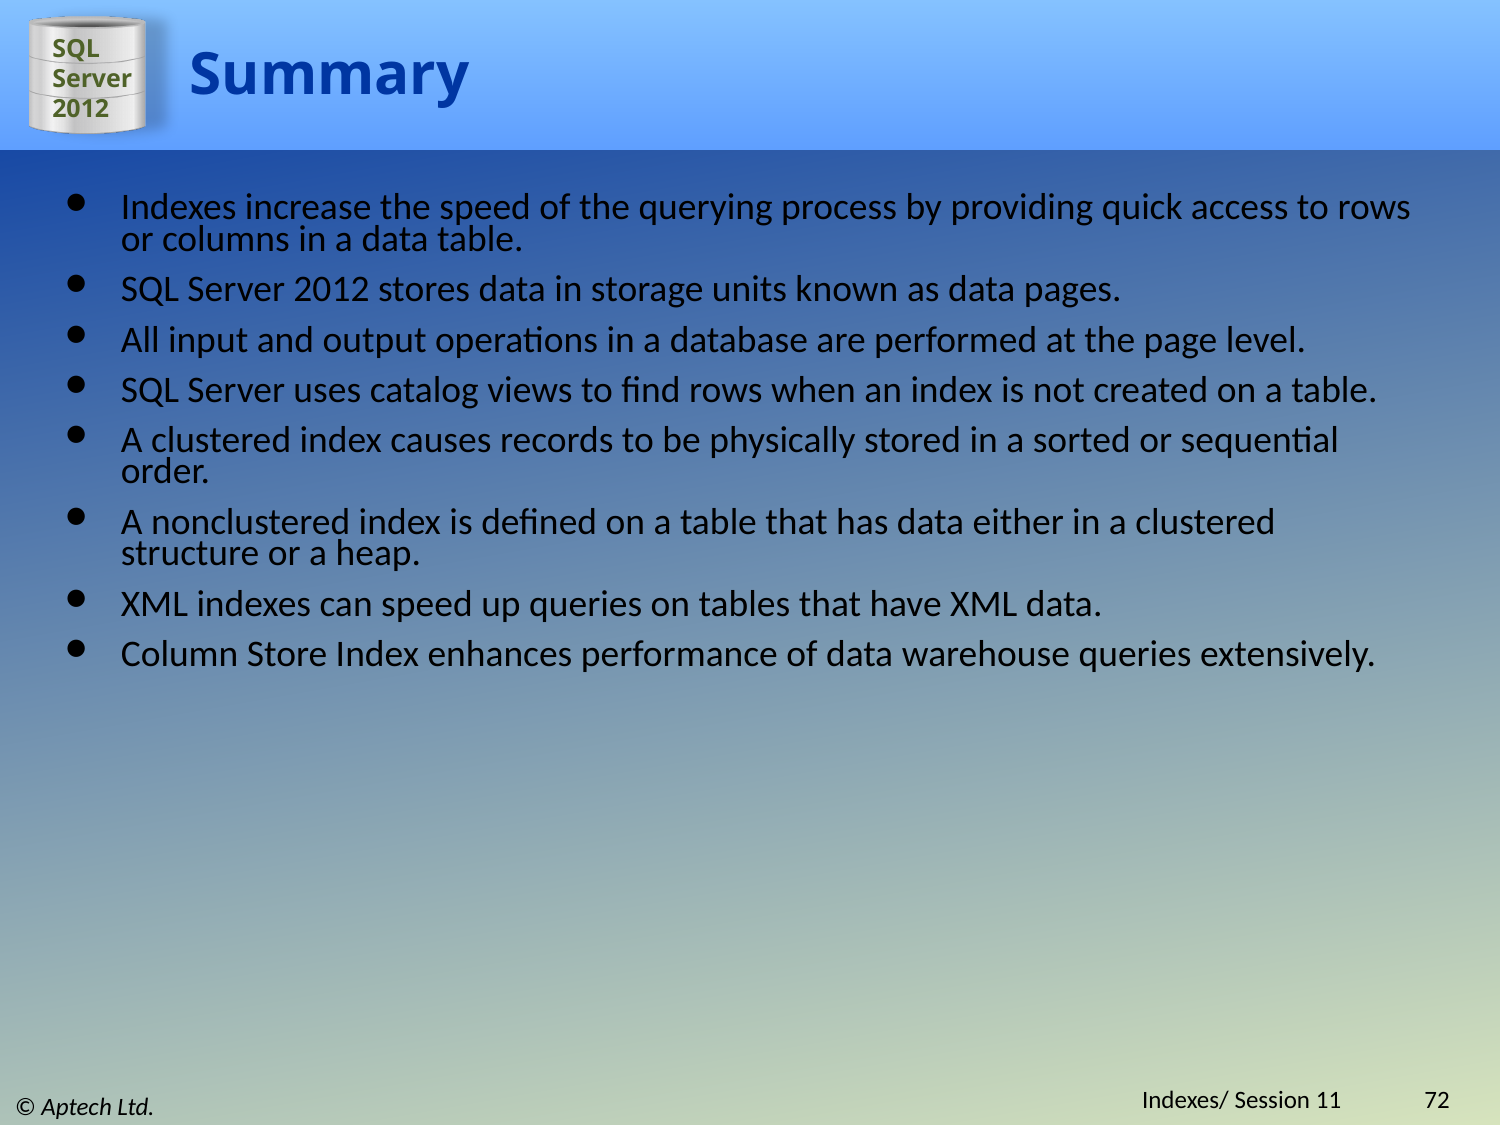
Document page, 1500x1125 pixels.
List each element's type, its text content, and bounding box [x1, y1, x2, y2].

footer Indexes/ Session 11 [375, 1084, 1363, 1113]
slide_number 72 [1363, 1084, 1465, 1113]
title Summary [174, 37, 1426, 106]
text_box Indexes increase the speed of the querying process by providing quick access to rows or columns in a data table. SQL Server 2012 stores data in storage units known as data pages. All input and output operations in a database are performed at the page level. SQL Server uses catalog views to find rows when an index is not created on a table. A clustered index causes records to be physically stored in a sorted or sequential order. A nonclustered index is defined on a table that has data either in a clustered structure or a heap. XML indexes can speed up queries on tables that have XML data. Column Store Index enhances performance of data warehouse queries extensively. [50, 187, 1438, 680]
picture [24, 0, 150, 150]
